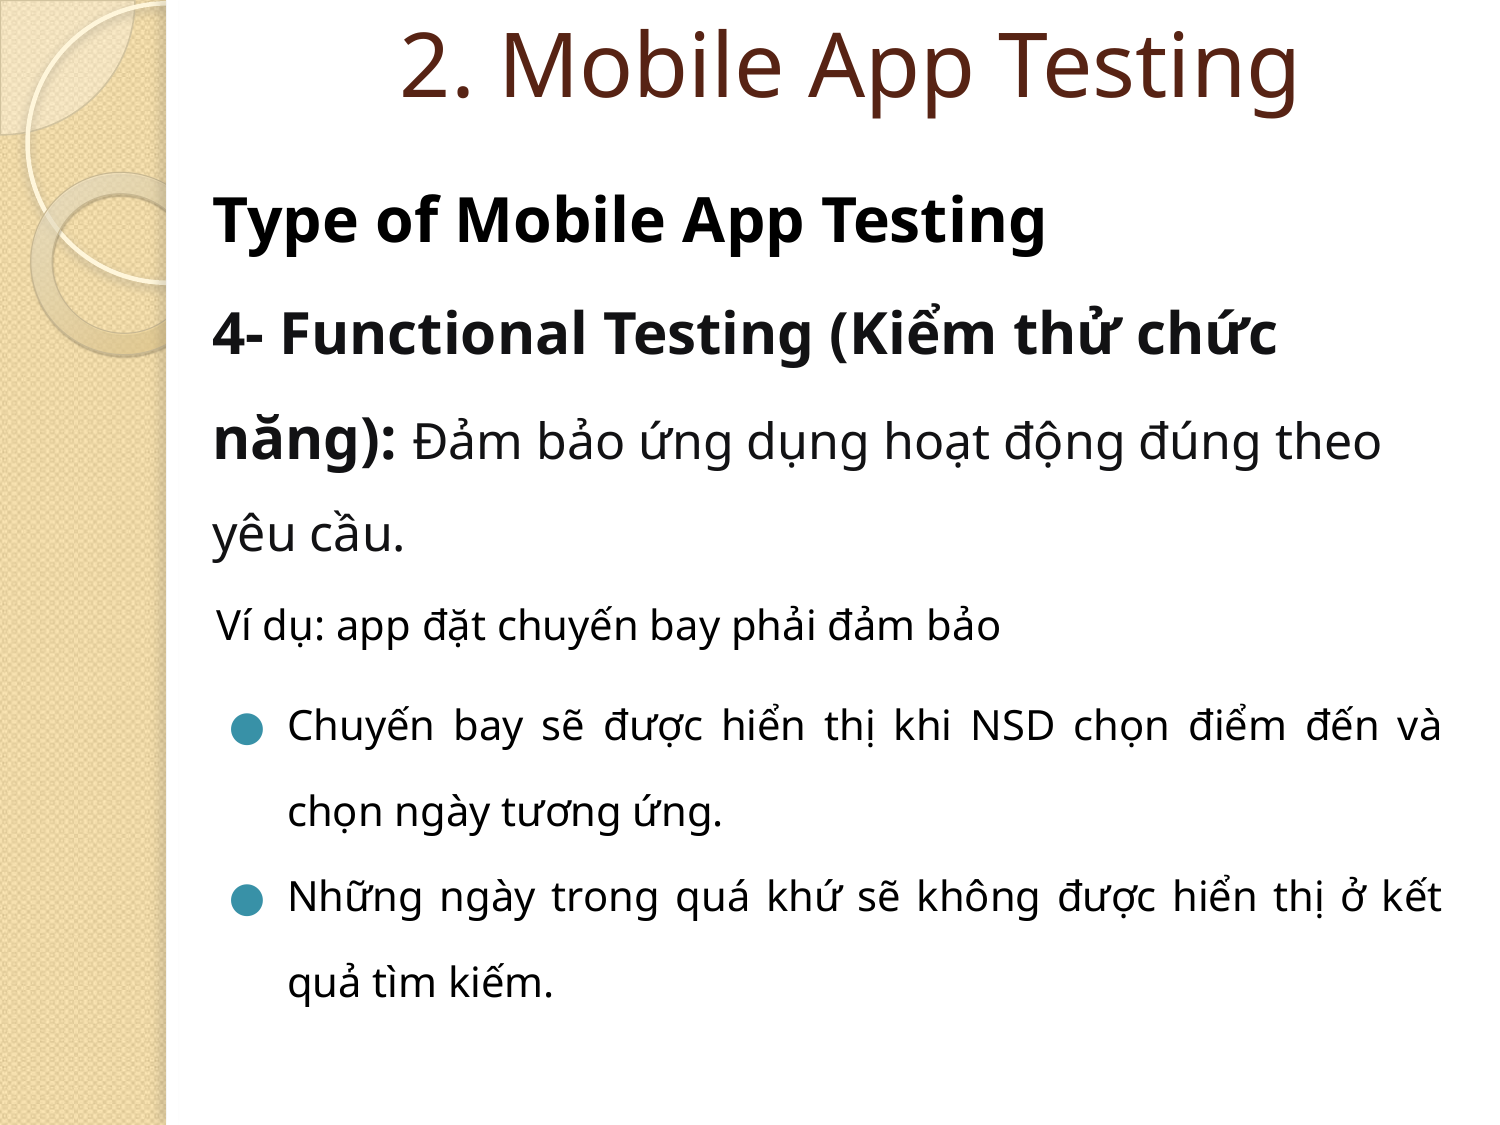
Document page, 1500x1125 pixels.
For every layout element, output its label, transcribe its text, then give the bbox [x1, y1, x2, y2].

picture [0, 15, 166, 1125]
list Type of Mobile App Testing 4- Functional Testing (Kiểm thử chức năng): Đảm bảo ứng dụng hoạt động đúng theo yêu cầu. Ví dụ: app đặt chuyến bay phải đảm bảo Chuyến bay sẽ được hiển thị khi NSD chọn điểm đến và chọn ngày tương ứng. Những ngày trong quá khứ sẽ không được hiển thị ở kết quả tìm kiếm. [197, 157, 1463, 1021]
text_box 2. Mobile App Testing [149, 0, 1500, 157]
